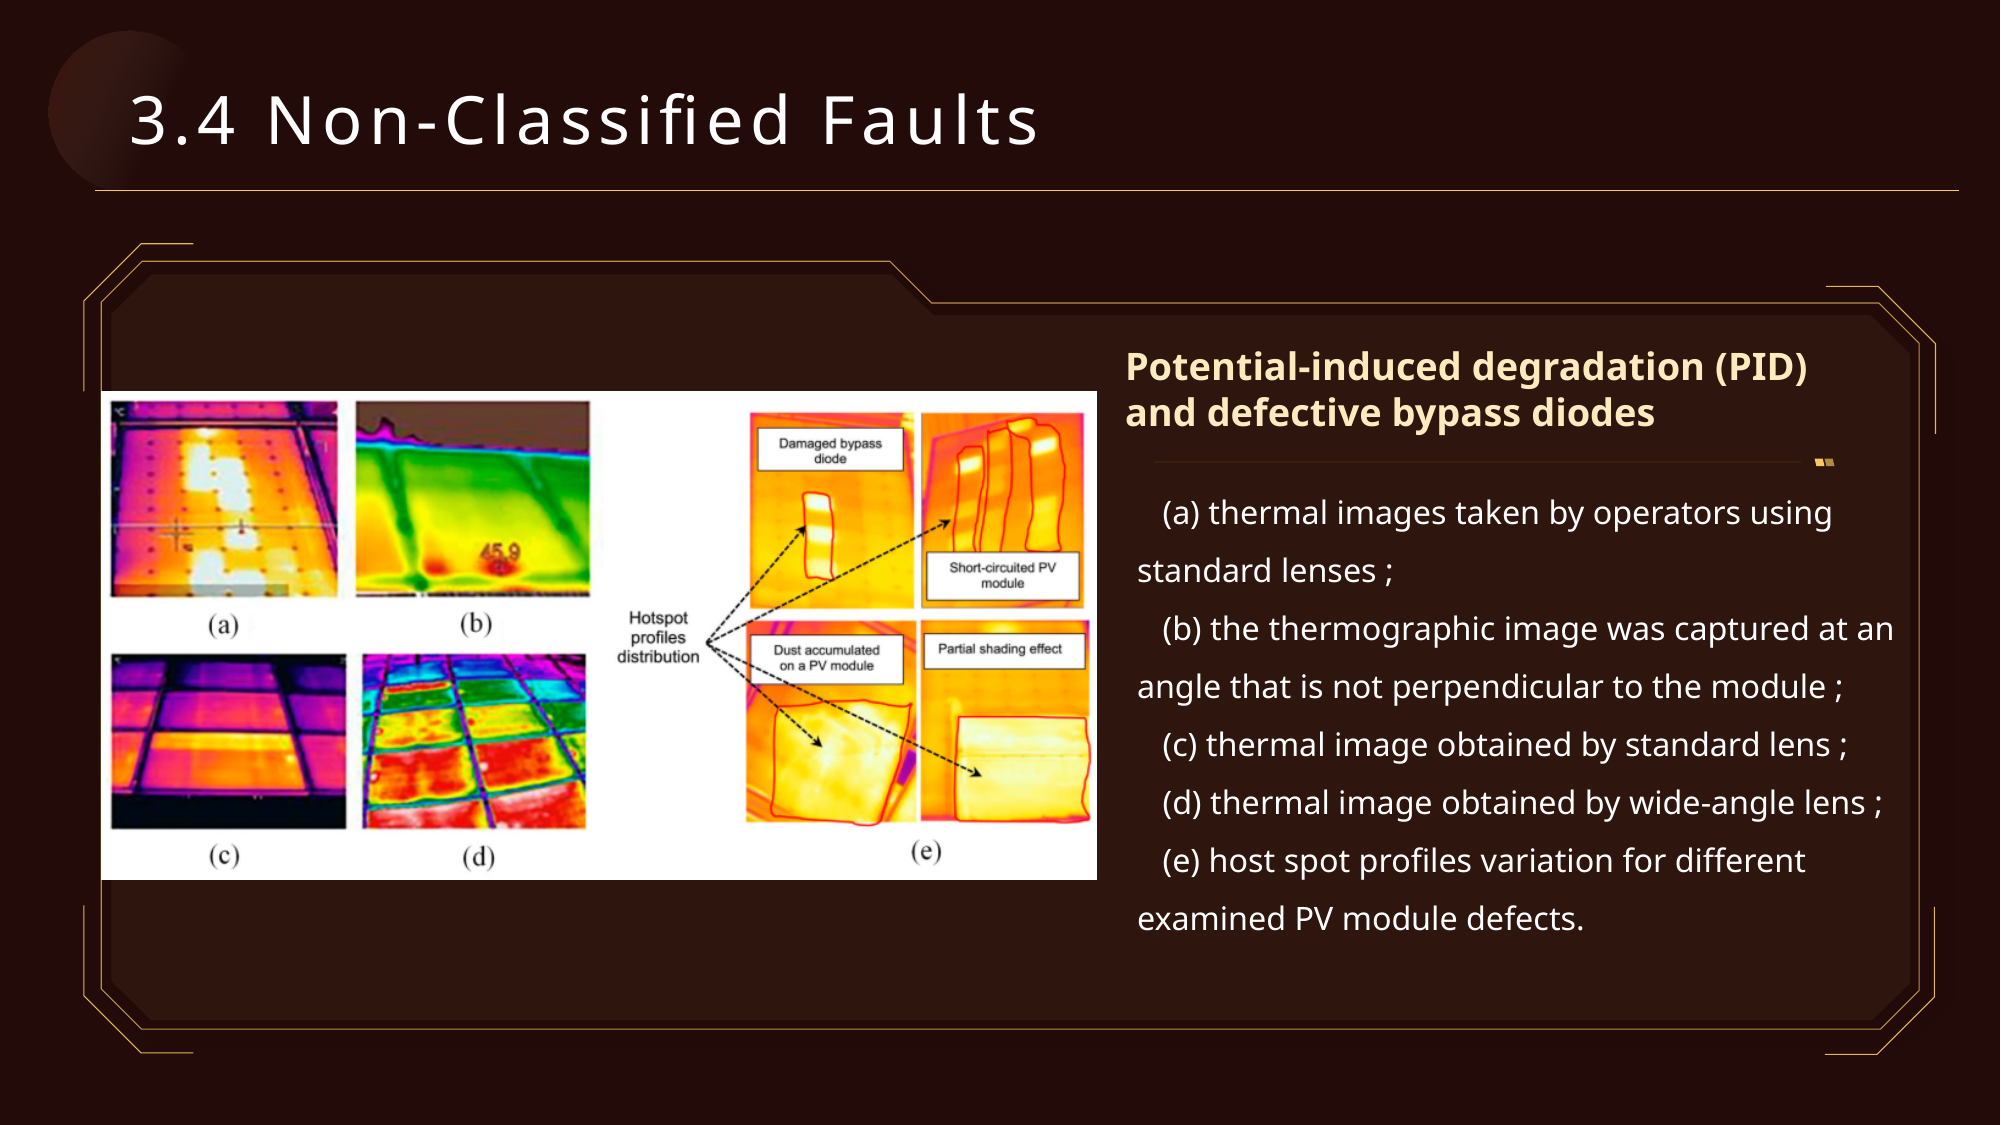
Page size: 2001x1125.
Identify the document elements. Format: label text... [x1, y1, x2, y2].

picture [101, 391, 1097, 880]
text_box [100, 260, 1921, 1031]
title 3.4 Non-Classified Faults [114, 59, 1886, 178]
text_box [82, 242, 194, 392]
text_box [82, 905, 194, 1054]
text_box [1825, 285, 1937, 434]
text_box [1824, 906, 1936, 1056]
